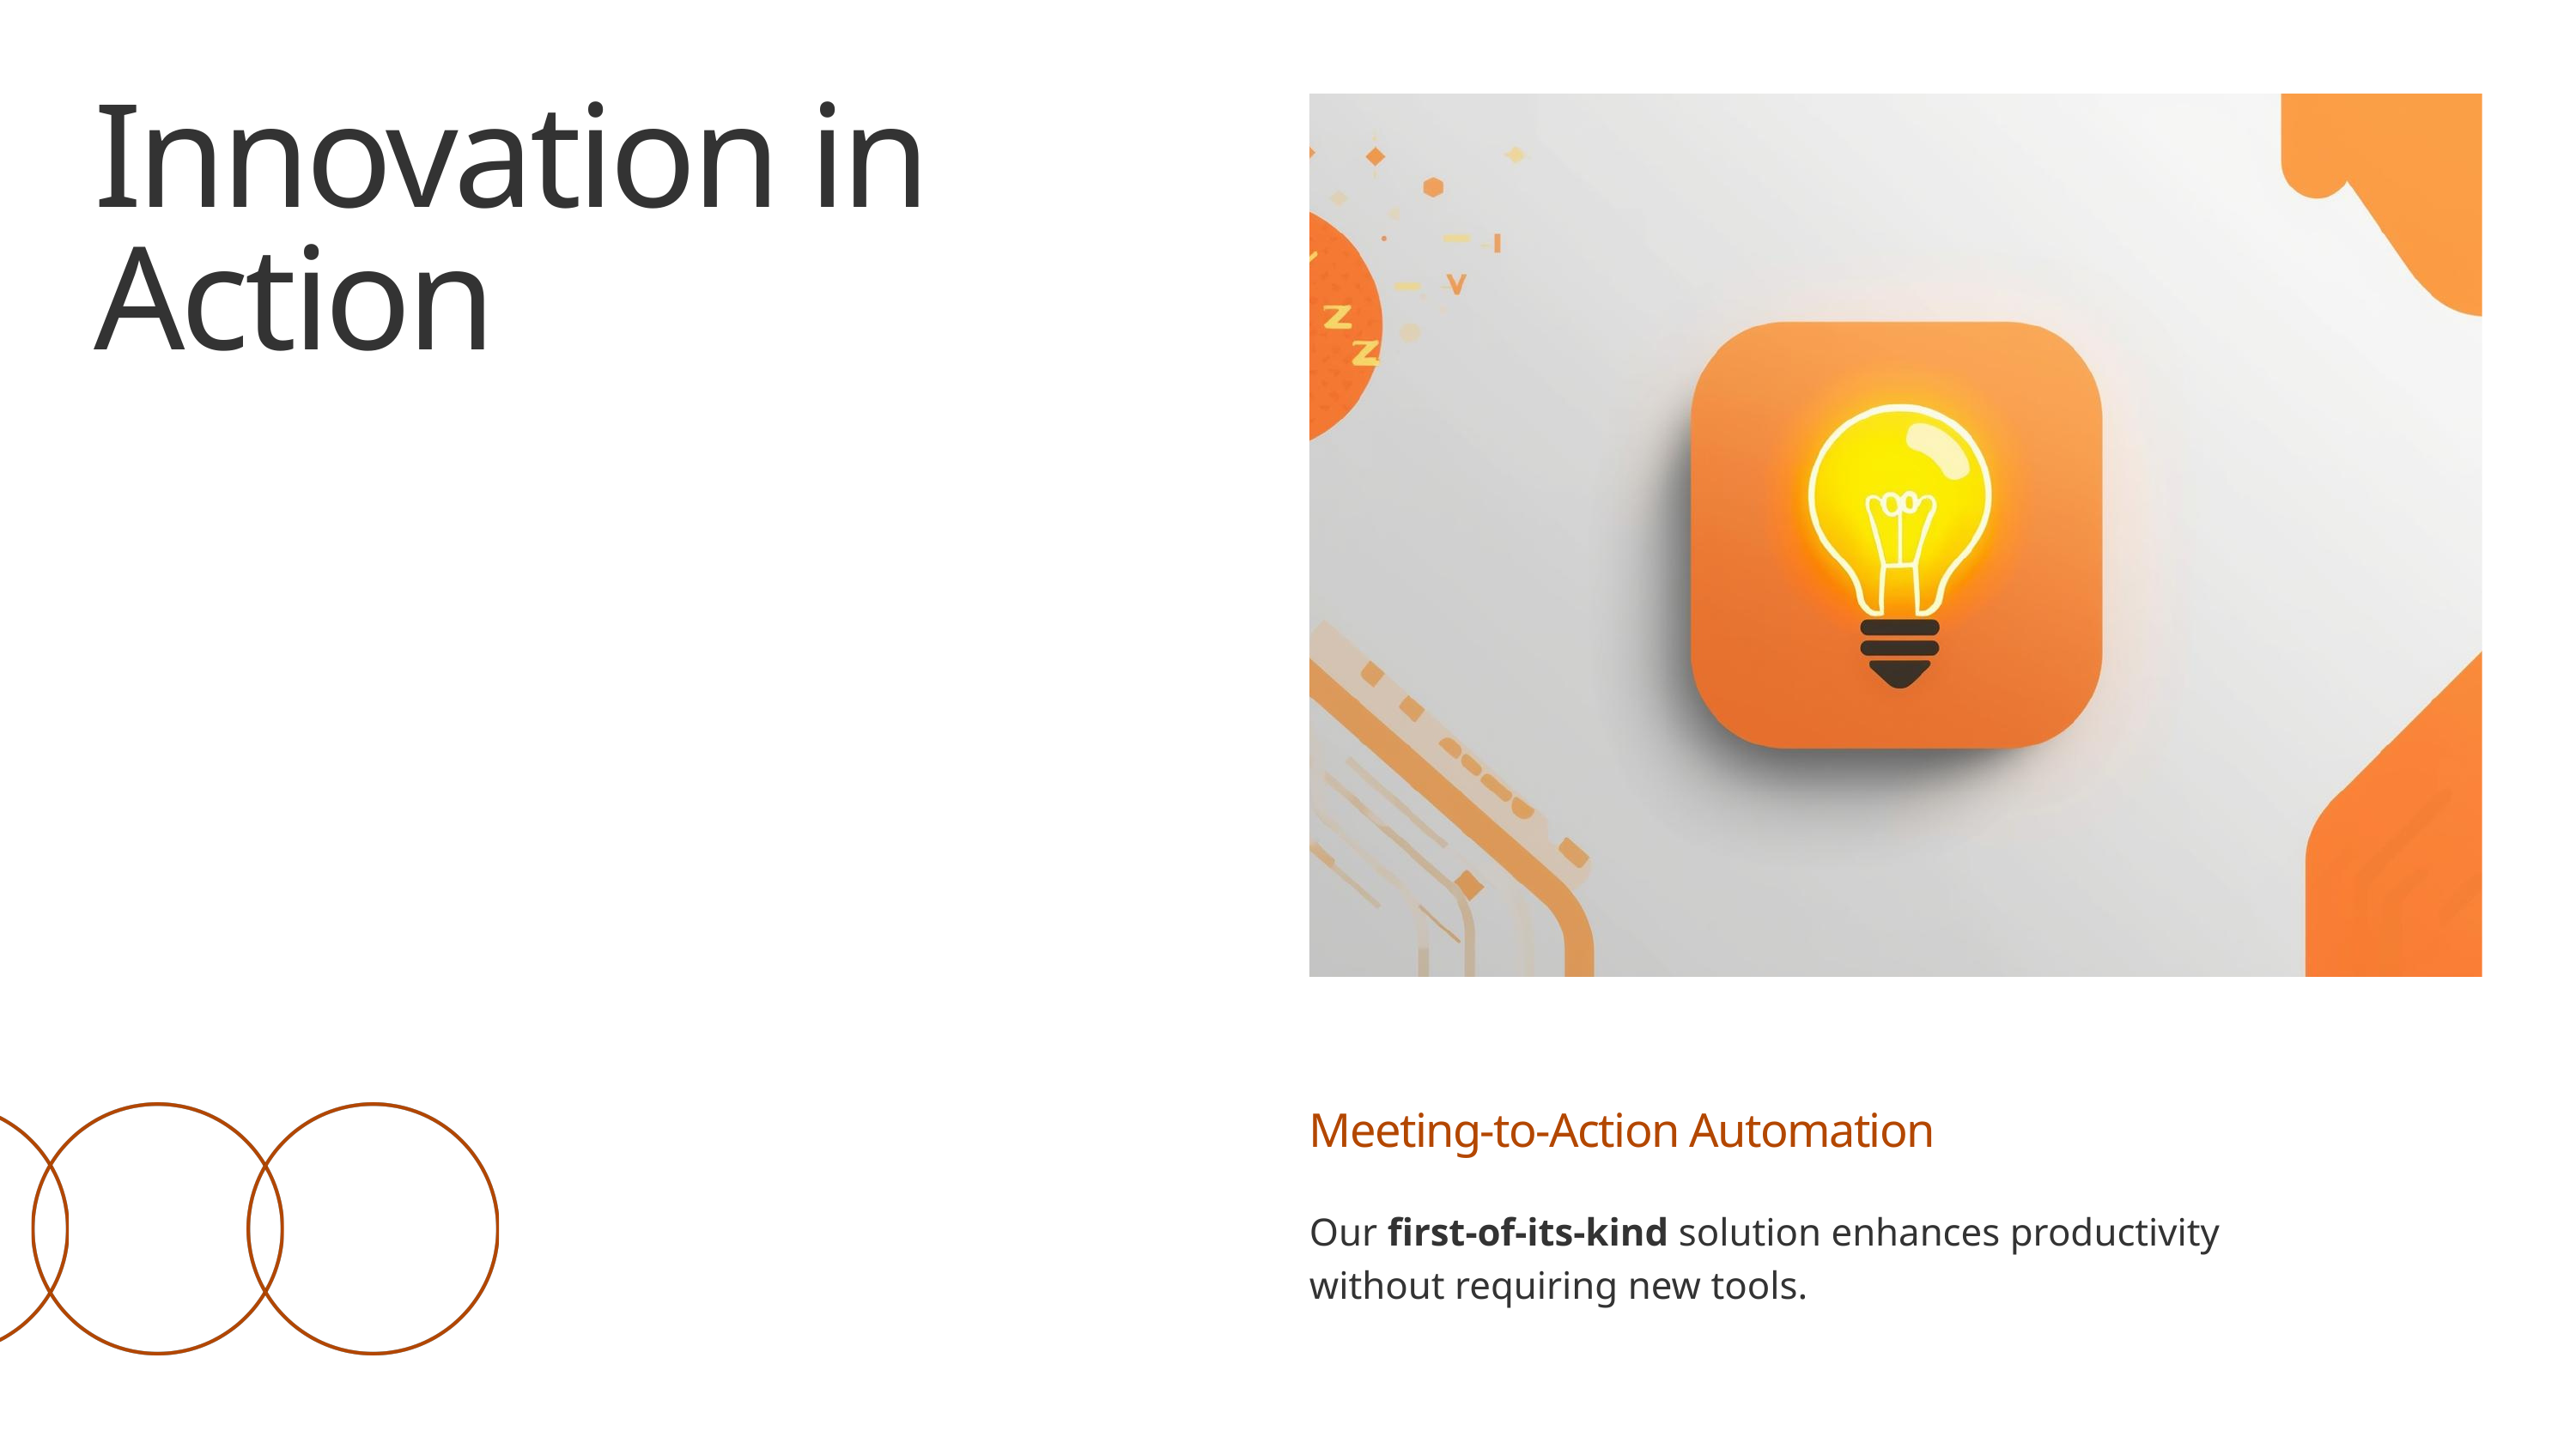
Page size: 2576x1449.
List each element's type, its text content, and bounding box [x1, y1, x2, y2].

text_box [1309, 94, 2482, 977]
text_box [0, 1102, 500, 1355]
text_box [1309, 1102, 2280, 1303]
text_box Innovation in Action [94, 92, 1064, 379]
